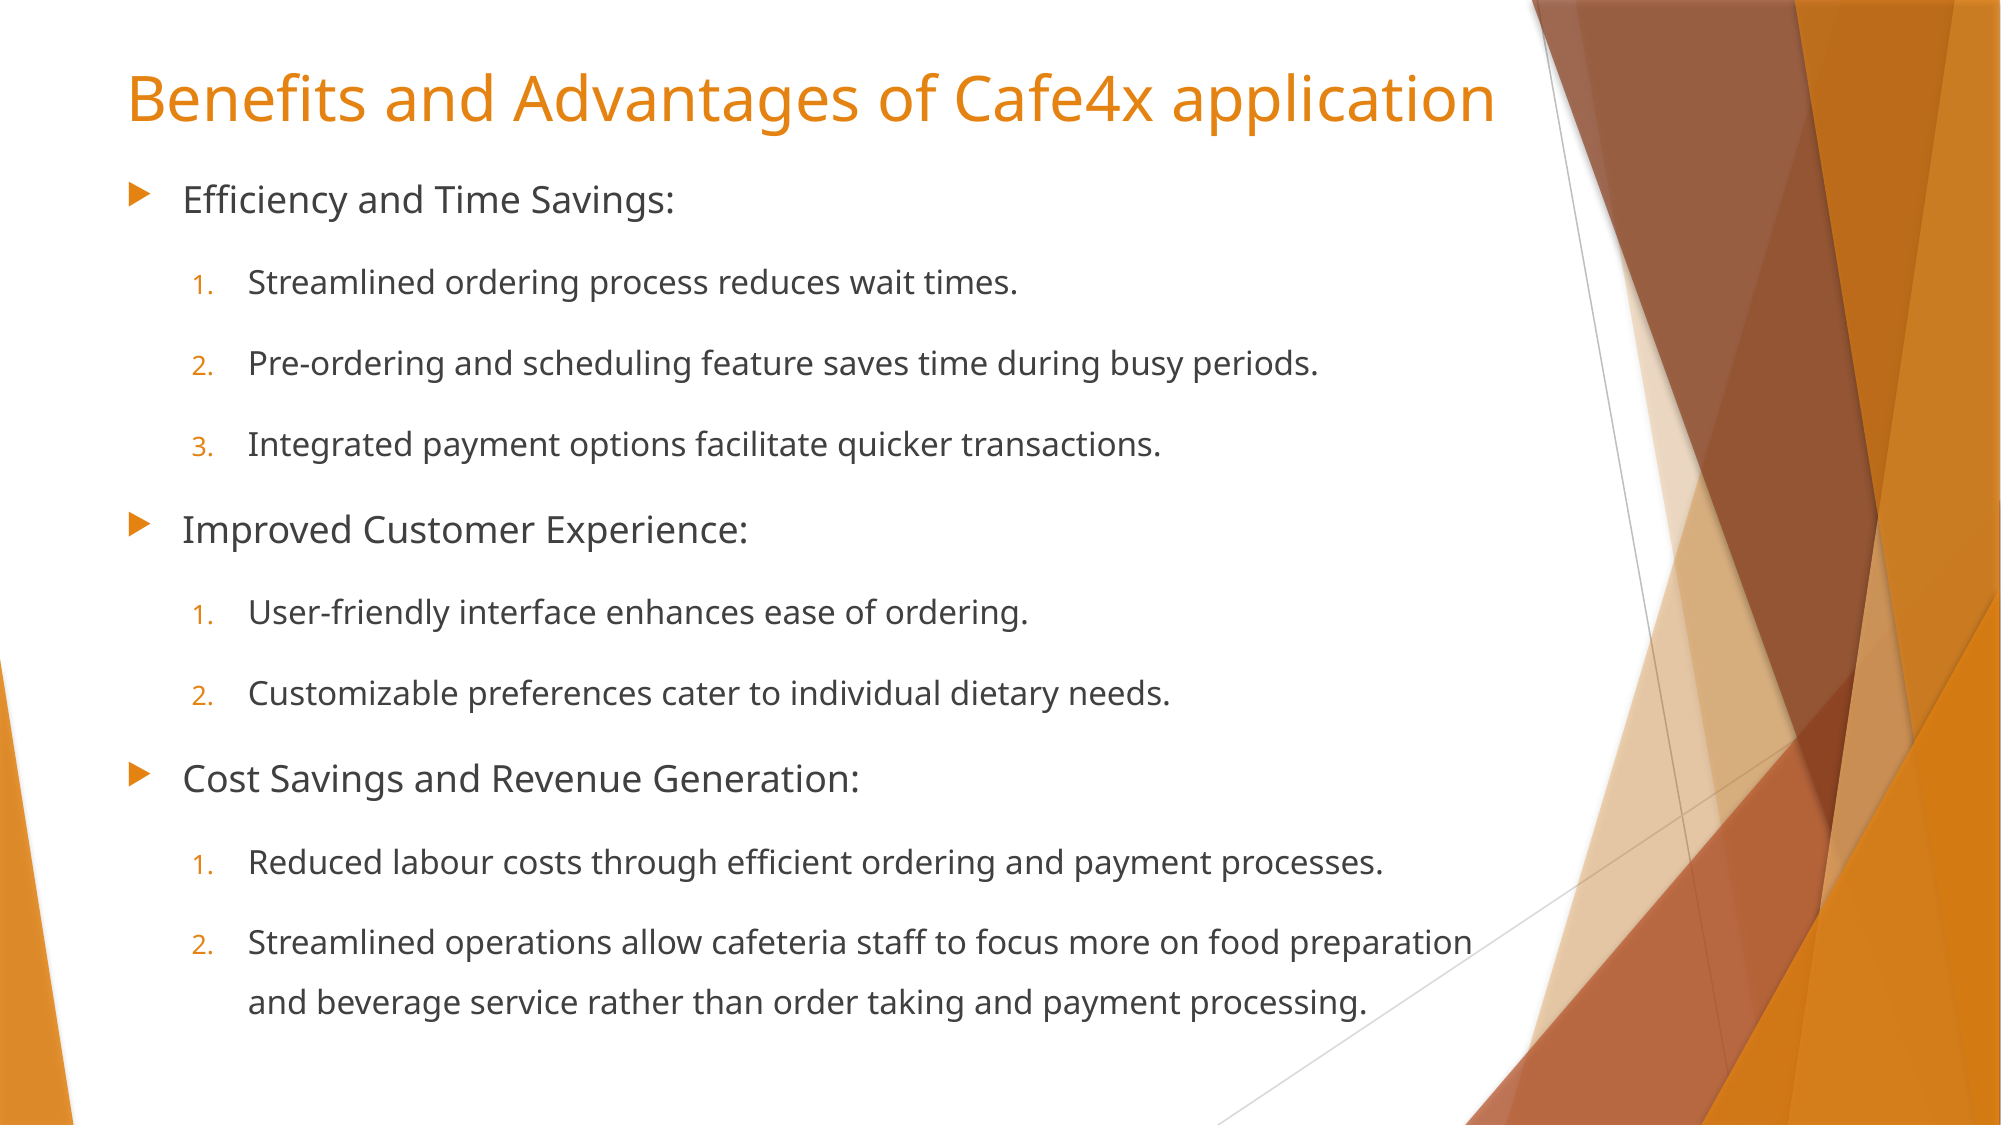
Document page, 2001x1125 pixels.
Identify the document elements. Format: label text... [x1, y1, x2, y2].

title Benefits and Advantages of Cafe4x application [111, 51, 1543, 145]
list Efficiency and Time Savings: Streamlined ordering process reduces wait times. Pre-ordering and scheduling feature saves time during busy periods. Integrated payment options facilitate quicker transactions. Improved Customer Experience: User-friendly interface enhances ease of ordering. Customizable preferences cater to individual dietary needs. Cost Savings and Revenue Generation: Reduced labour costs through efficient ordering and payment processes. Streamlined operations allow cafeteria staff to focus more on food preparation and beverage service rather than order taking and payment processing. [111, 145, 1543, 1042]
